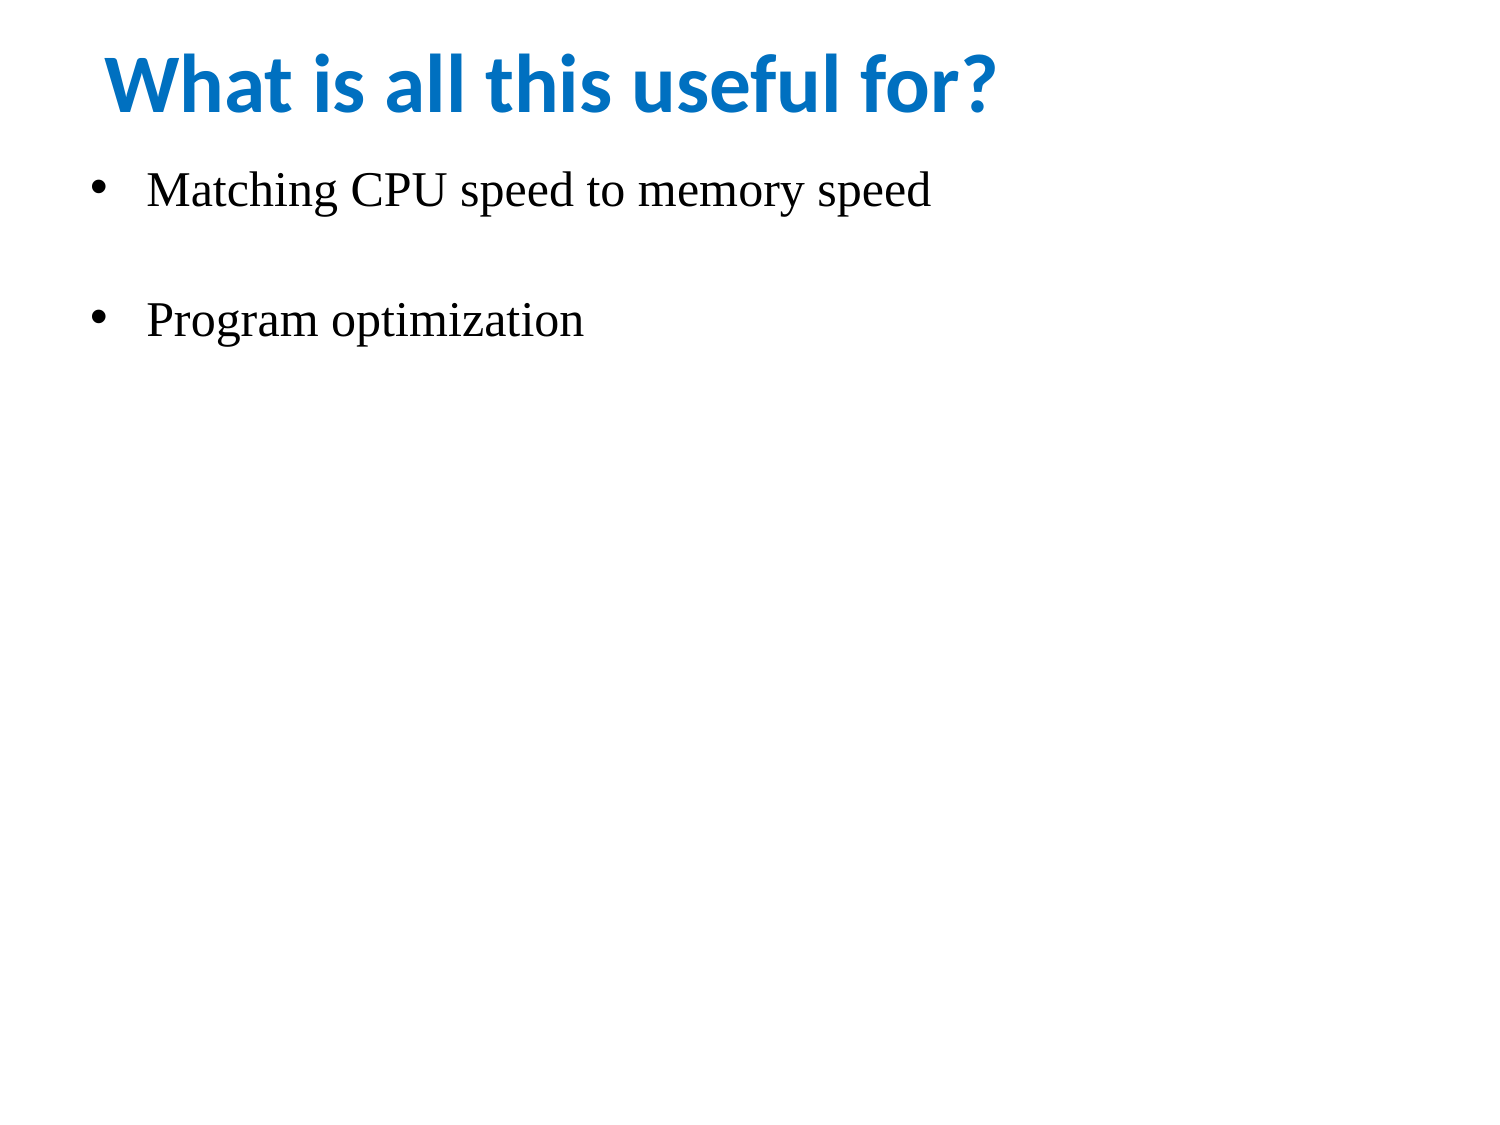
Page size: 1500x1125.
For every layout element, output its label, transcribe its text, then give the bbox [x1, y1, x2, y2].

title What is all this useful for? [0, 0, 1226, 204]
list Matching CPU speed to memory speed Program optimization [75, 149, 1425, 1125]
